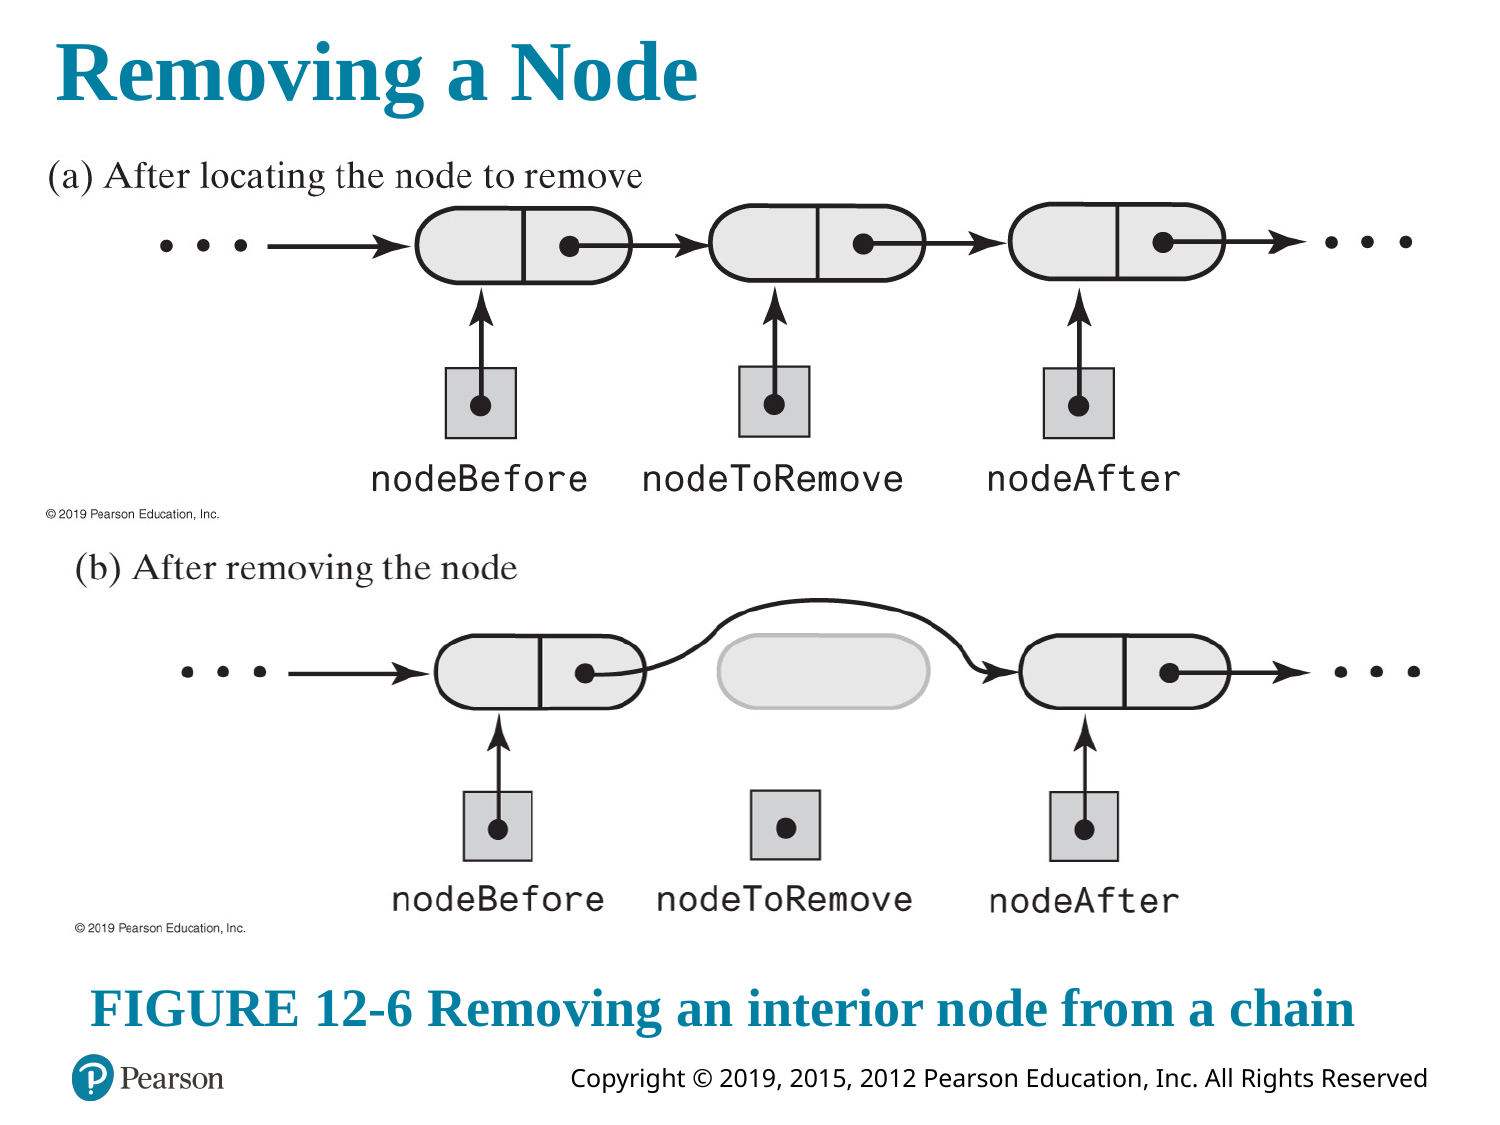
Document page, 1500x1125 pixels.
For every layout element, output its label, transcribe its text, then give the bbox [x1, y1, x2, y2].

title Removing a Node [40, 0, 1438, 133]
picture [72, 1054, 88, 1070]
picture [69, 546, 1426, 939]
list FIGURE 12-6 Removing an interior node from a chain [74, 955, 1426, 1053]
picture [98, 1054, 224, 1101]
picture [80, 1063, 106, 1088]
picture [40, 154, 1417, 525]
picture [72, 1087, 83, 1101]
